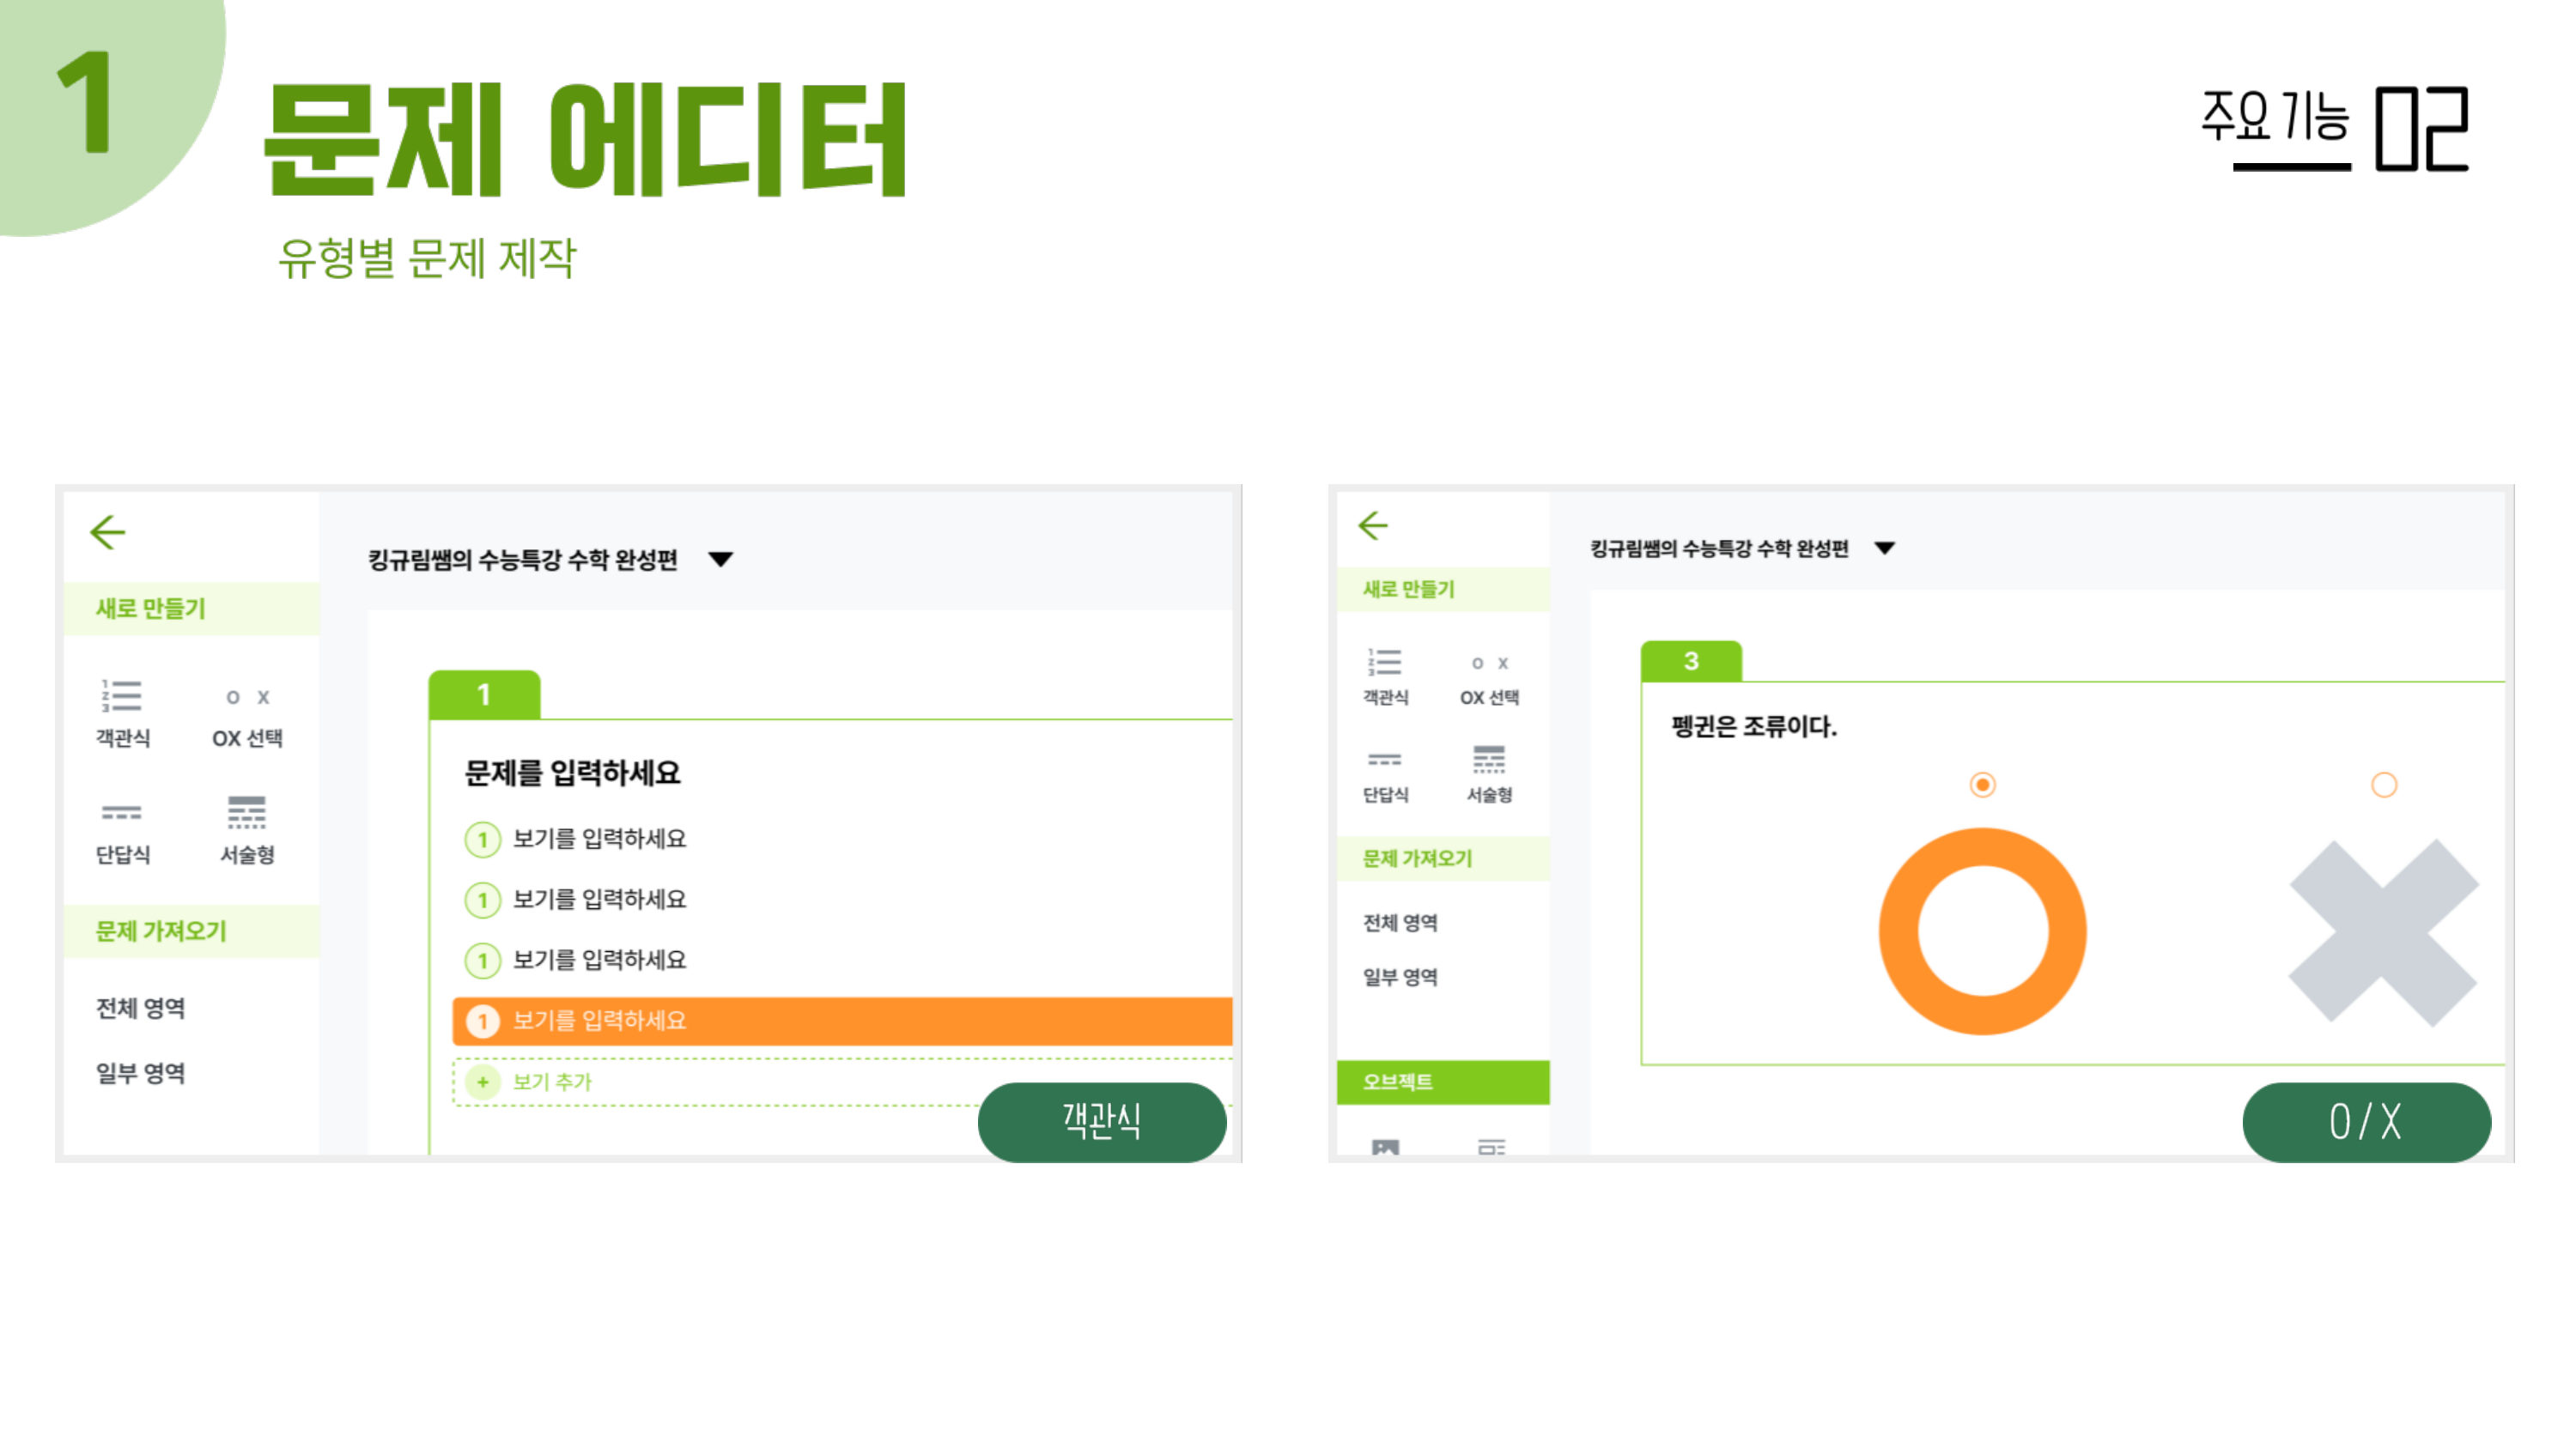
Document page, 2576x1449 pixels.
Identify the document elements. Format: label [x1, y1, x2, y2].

text_box [963, 1082, 1243, 1163]
picture [1931, 29, 2532, 223]
text_box [0, 0, 227, 238]
picture [241, 36, 972, 300]
text_box [55, 484, 1243, 1163]
text_box [2227, 1082, 2507, 1163]
picture [35, 22, 169, 204]
text_box [1327, 484, 2516, 1163]
